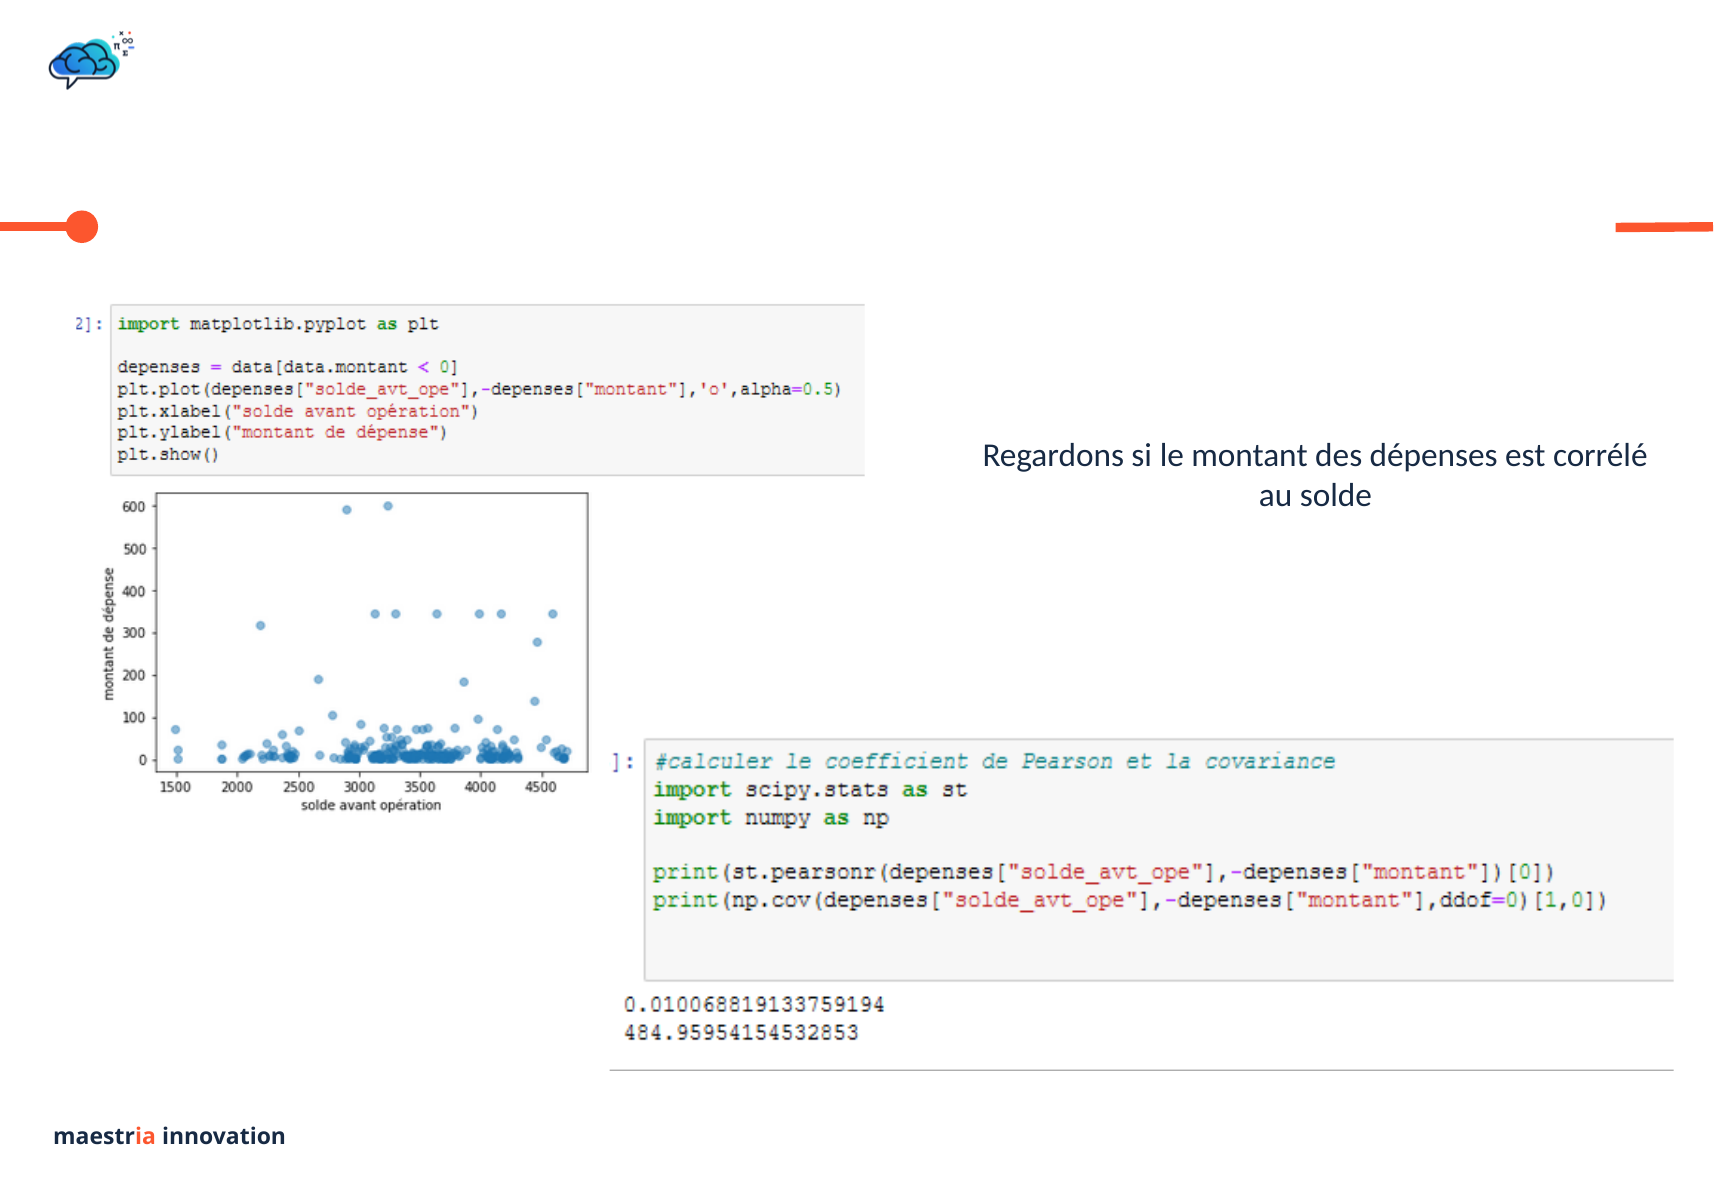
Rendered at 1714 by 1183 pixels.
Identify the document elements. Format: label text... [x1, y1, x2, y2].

picture [46, 29, 139, 92]
picture [76, 292, 1674, 1072]
text_box Regardons si le montant des dépenses est corrélé au solde [957, 425, 1674, 521]
